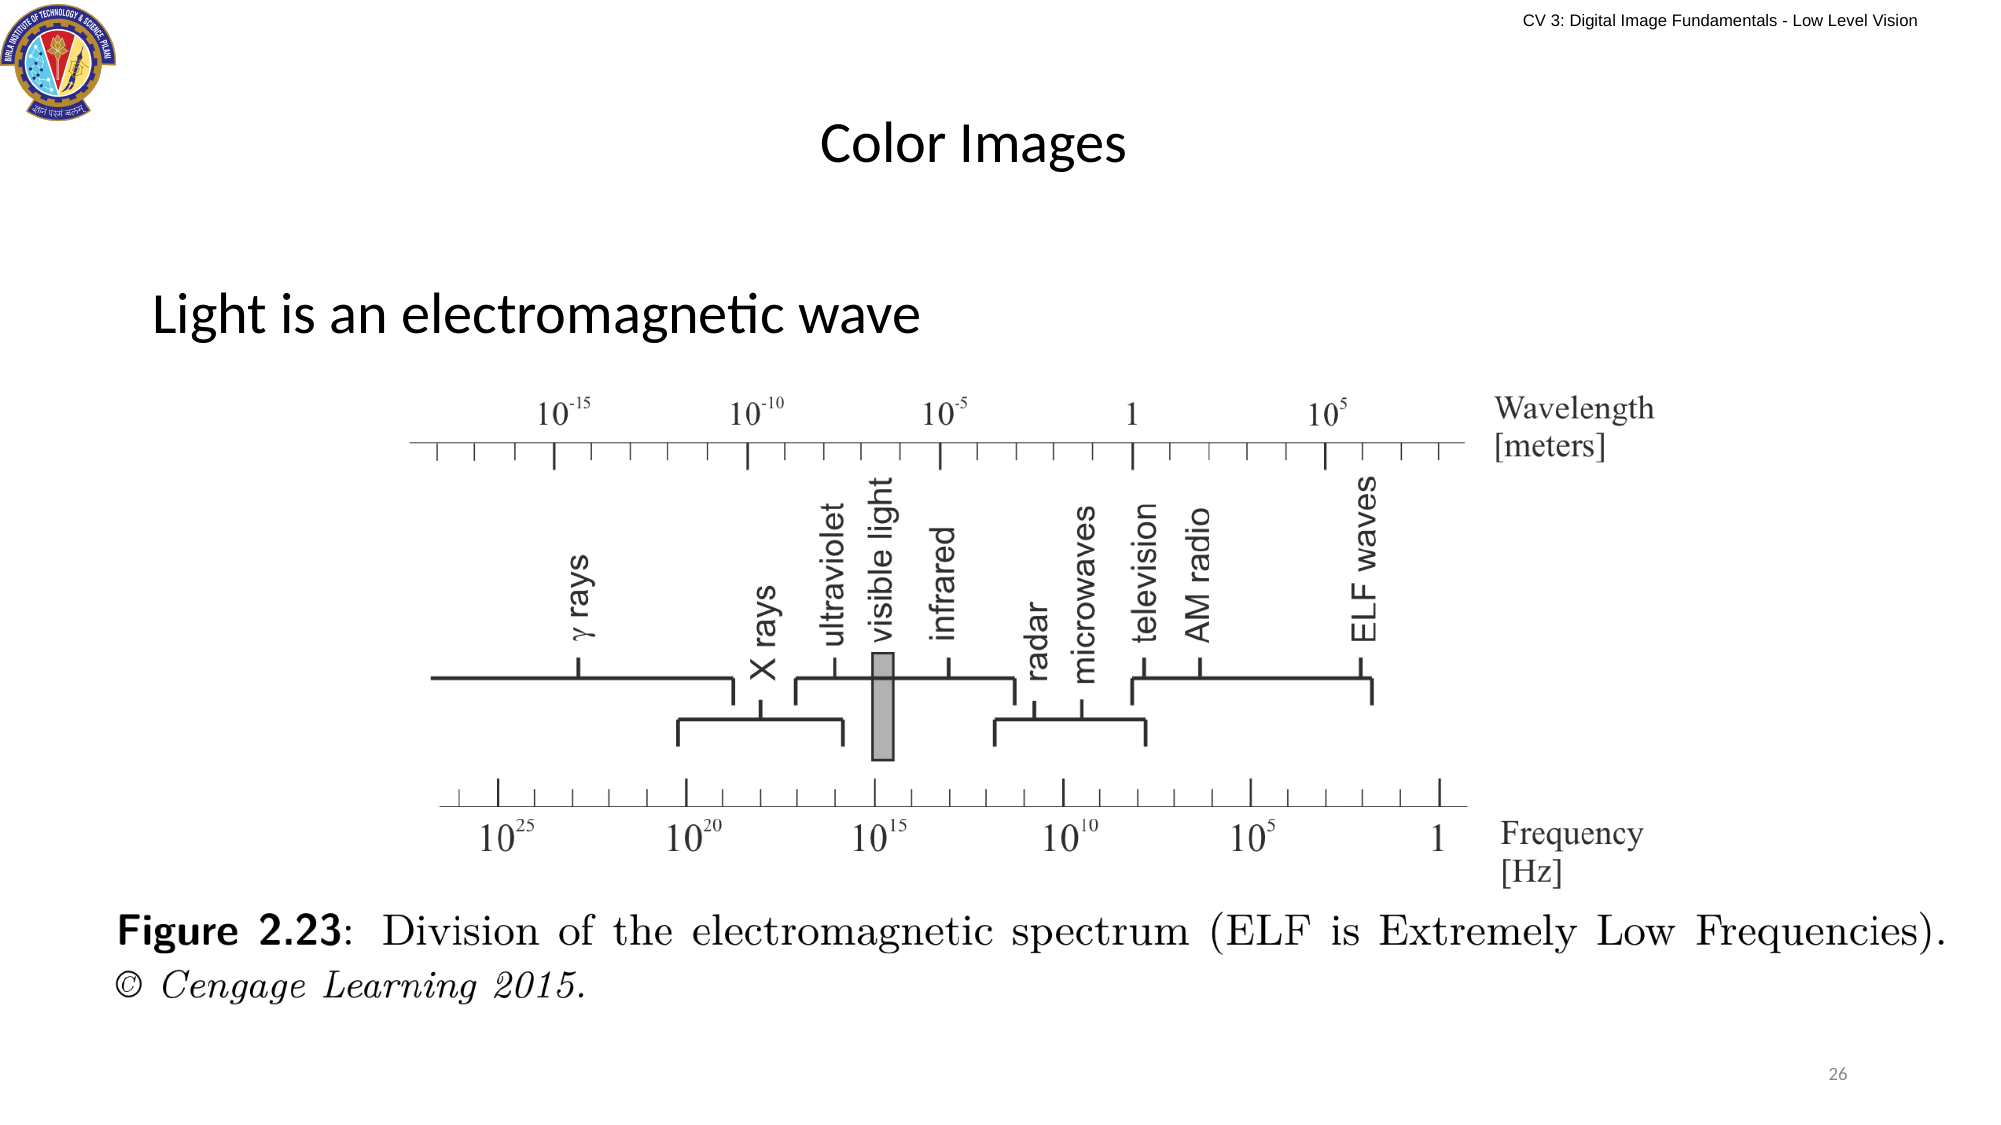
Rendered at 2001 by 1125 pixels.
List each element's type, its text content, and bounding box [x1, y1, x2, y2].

slide_number 26 [1412, 1054, 1863, 1103]
list Light is an electromagnetic wave [137, 267, 1863, 372]
picture [0, 4, 116, 121]
picture [0, 372, 2000, 1043]
title Color Images [137, 59, 1811, 229]
